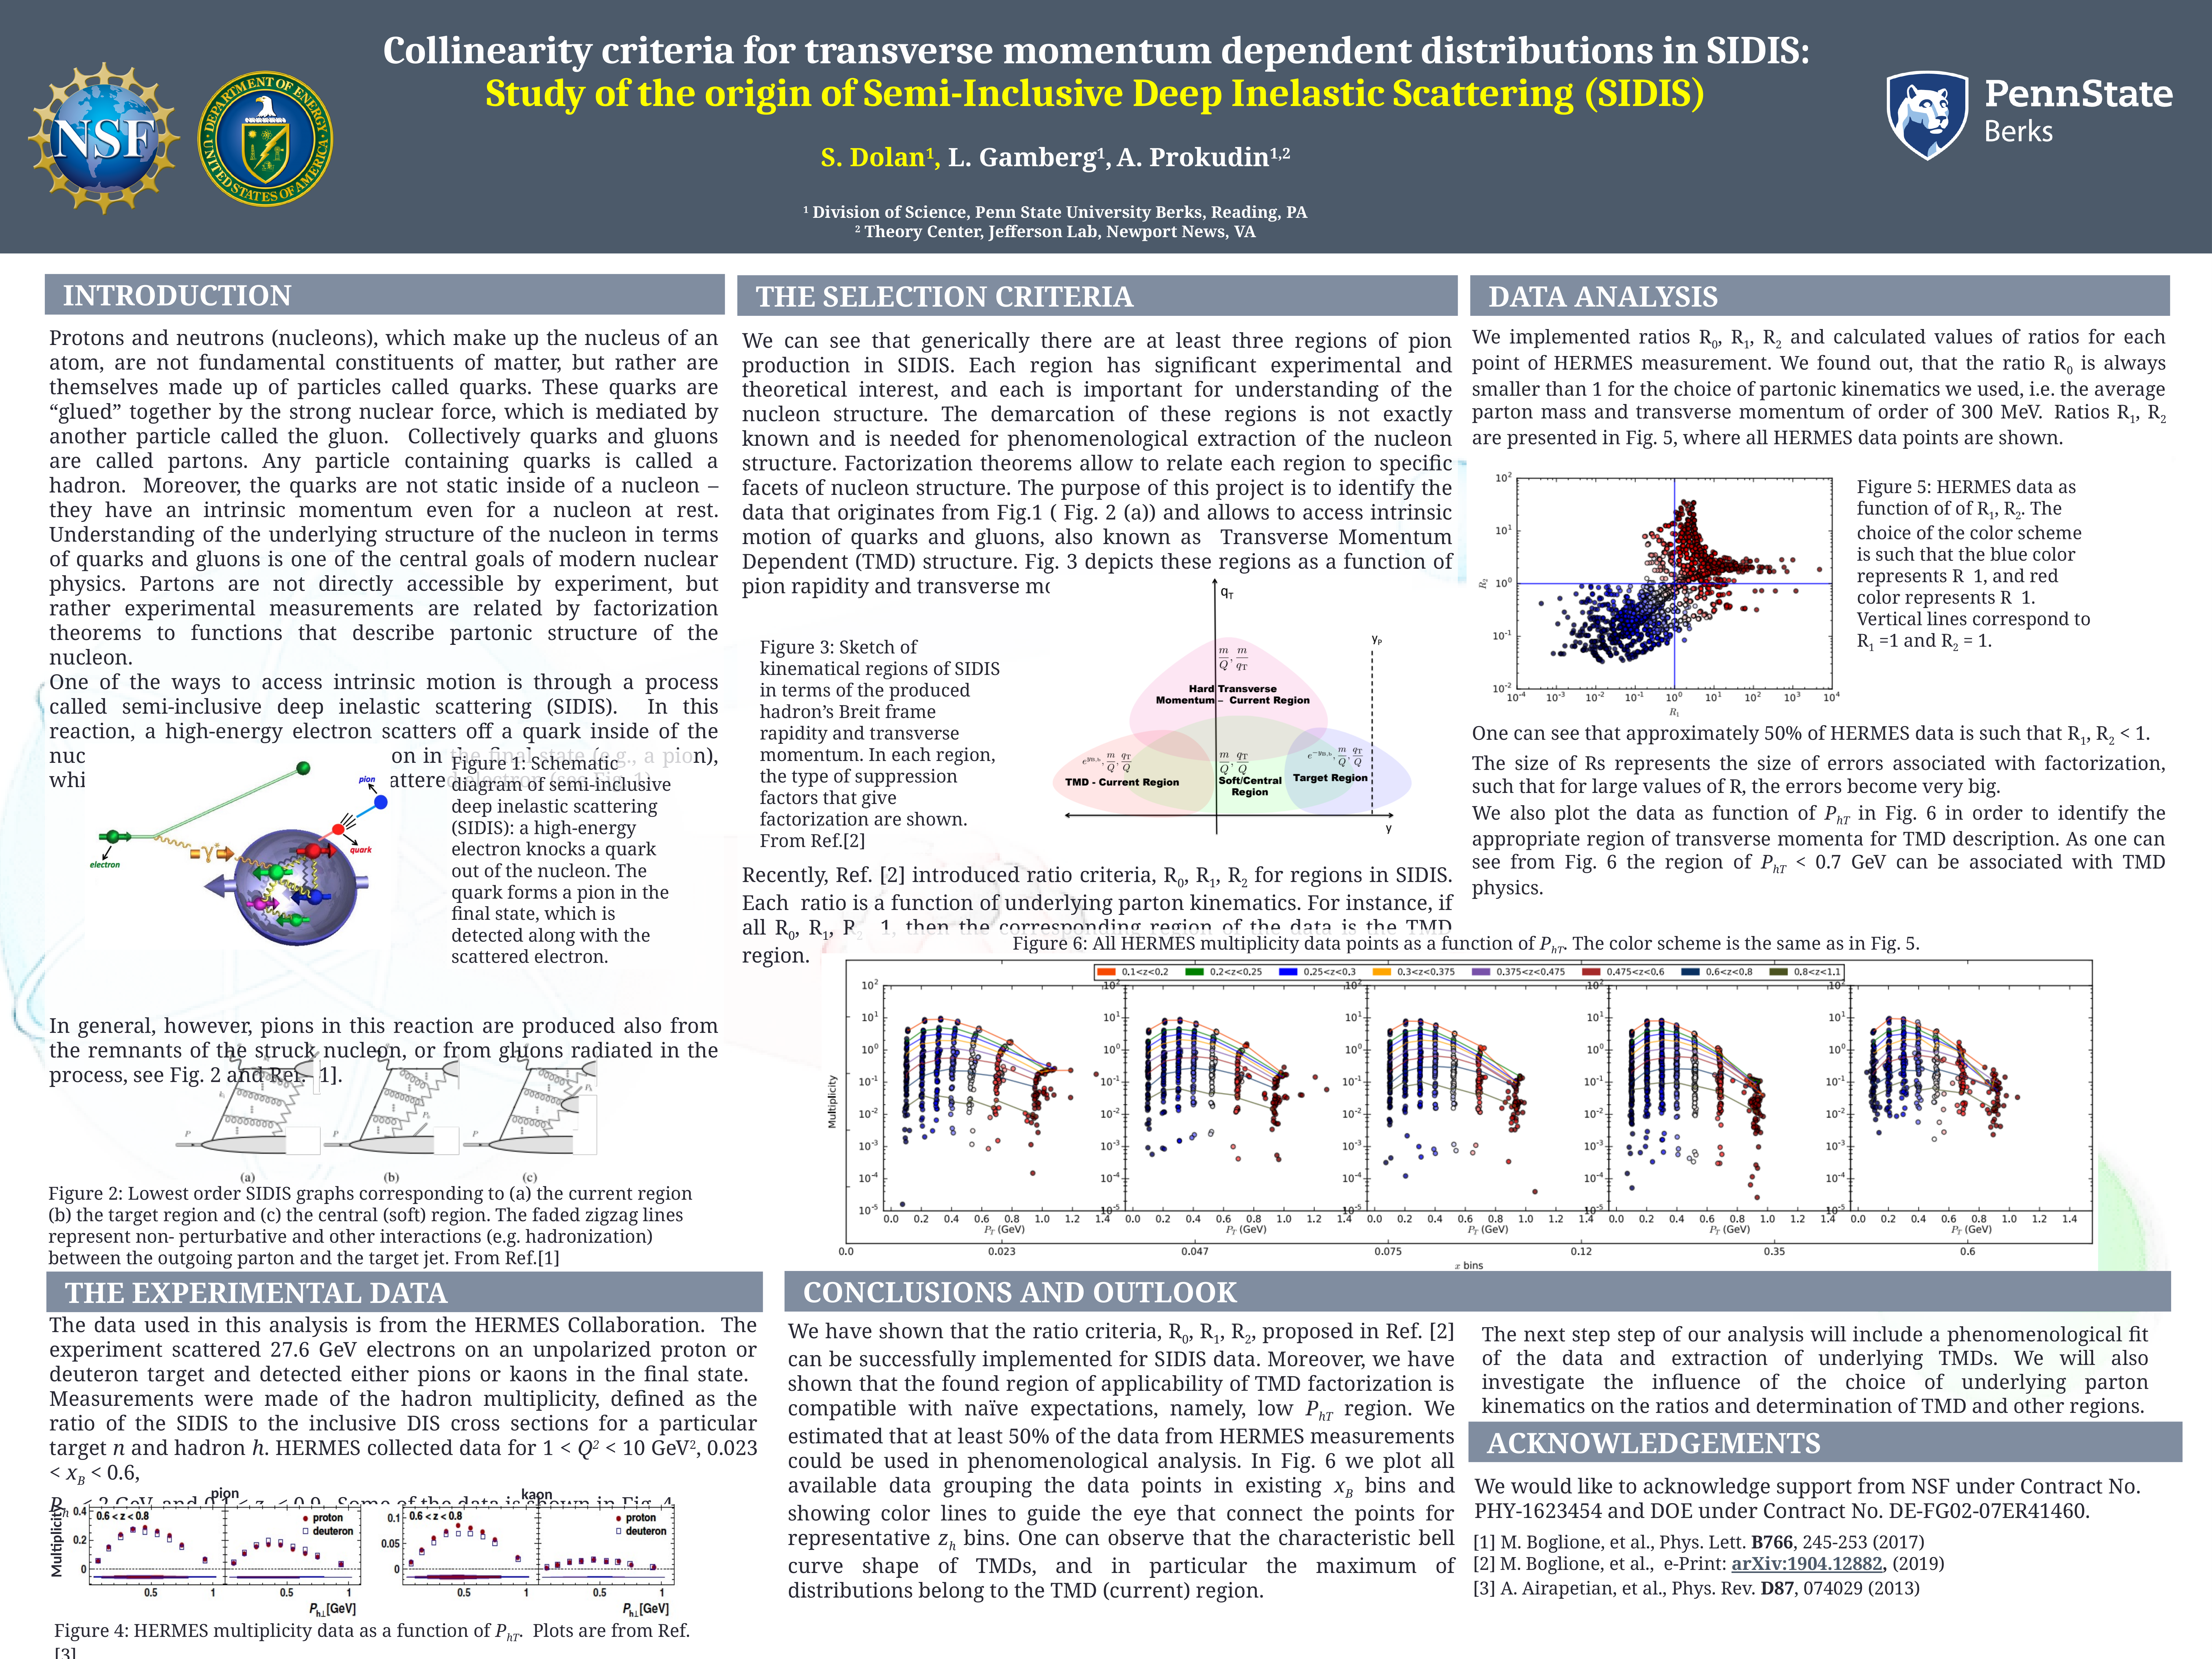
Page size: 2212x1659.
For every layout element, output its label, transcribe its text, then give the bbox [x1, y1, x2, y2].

picture [197, 70, 335, 208]
list The SELECTION CRITERIA [737, 275, 1458, 316]
text_box [679, 1437, 783, 1547]
list DATA Analysis [1470, 275, 2170, 316]
list S. Dolan1, L. Gamberg1, A. Prokudin1,2 1 Division of Science, Penn State University Berks, Reading, PA 2 Theory Center, Jefferson Lab, Newport News, VA [473, 139, 1639, 219]
list Protons and neutrons (nucleons), which make up the nucleus of an atom, are not fundamental constituents of matter, but rather are themselves made up of particles called quarks. These quarks are “glued” together by the strong nuclear force, which is mediated by another particle called the gluon. Collectively quarks and gluons are called partons. Any particle containing quarks is called a hadron. Moreover, the quarks are not static inside of a nucleon – they have an intrinsic momentum even for a nucleon at rest. Understanding of the underlying structure of the nucleon in terms of quarks and gluons is one of the central goals of modern nuclear physics. Partons are not directly accessible by experiment, but rather experimental measurements are related by factorization theorems to functions that describe partonic structure of the nucleon. One of the ways to access intrinsic motion is through a process called semi-inclusive deep inelastic scattering (SIDIS). In this reaction, a high-energy electron scatters off a quark inside of the nucleon. This quark forms a hadron in the final-state (e.g., a pion), which is detected along with the scattered electron (see Fig. 1). In general, however, pions in this reaction are produced also from the remnants of the struck nucleon, or from gluons radiated in the process, see Fig. 2 and Ref. [1]. [45, 316, 724, 447]
text_box kaon [517, 1481, 580, 1504]
text_box Multiplicity [44, 1455, 67, 1583]
picture [1847, 30, 2212, 196]
list We have shown that the ratio criteria, R0, R1, R2, proposed in Ref. [2] can be successfully implemented for SIDIS data. Moreover, we have shown that the found region of applicability of TMD factorization is compatible with naïve expectations, namely, low PhT region. We estimated that at least 50% of the data from HERMES measurements could be used in phenomenological analysis. In Fig. 6 we plot all available data grouping the data points in existing xB bins and showing color lines to guide the eye that connect the points for representative zh bins. One can observe that the characteristic bell curve shape of TMDs, and in particular the maximum of distributions belong to the TMD (current) region. [783, 1437, 1460, 1630]
title Collinearity criteria for transverse momentum dependent distributions in SIDIS: Study of the origin of Semi-Inclusive Deep Inelastic Scattering (SIDIS) [302, 25, 1893, 152]
picture [0, 447, 2183, 1437]
list We implemented ratios R0, R1, R2 and calculated values of ratios for each point of HERMES measurement. We found out, that the ratio R0 is always smaller than 1 for the choice of partonic kinematics we used, i.e. the average parton mass and transverse momentum of order of 300 MeV. Ratios R1, R2 are presented in Fig. 5, where all HERMES data points are shown. One can see that approximately 50% of HERMES data is such that R1, R2 < 1. The size of Rs represents the size of errors associated with factorization, such that for large values of R, the errors become very big. We also plot the data as function of PhT in Fig. 6 in order to identify the appropriate region of transverse momenta for TMD description. As one can see from Fig. 6 the region of PhT < 0.7 GeV can be associated with TMD physics. [1467, 316, 2171, 447]
picture [25, 59, 183, 218]
text_box We would like to acknowledge support from NSF under Contract No. PHY-1623454 and DOE under Contract No. DE-FG02-07ER41460. [1460, 1465, 2183, 1523]
list Acknowledgements [1468, 1437, 2183, 1462]
list introduction [45, 274, 725, 315]
list The data used in this analysis is from the HERMES Collaboration. The experiment scattered 27.6 GeV electrons on an unpolarized proton or deuteron target and detected either pions or kaons in the final state. Measurements were made of the hadron multiplicity, defined as the ratio of the SIDIS to the inclusive DIS cross sections for a particular target n and hadron h. HERMES collected data for 1 < Q2 < 10 GeV2, 0.023 < xB < 0.6, PhT < 2 GeV, and 0.1 < zh < 0.9. Some of the data is shown in Fig. 4. [45, 1437, 763, 1541]
text_box [1] M. Boglione, et al., Phys. Lett. B766, 245-253 (2017) [2] M. Boglione, et al., e-Print: arXiv:1904.12882, (2019) [3] A. Airapetian, et al., Phys. Rev. D87, 074029 (2013) [1468, 1528, 2109, 1600]
text_box pion [206, 1481, 269, 1504]
text_box Figure 4: HERMES multiplicity data as a function of PhT. Plots are from Ref. [3] [49, 1617, 712, 1659]
picture [69, 1504, 679, 1628]
